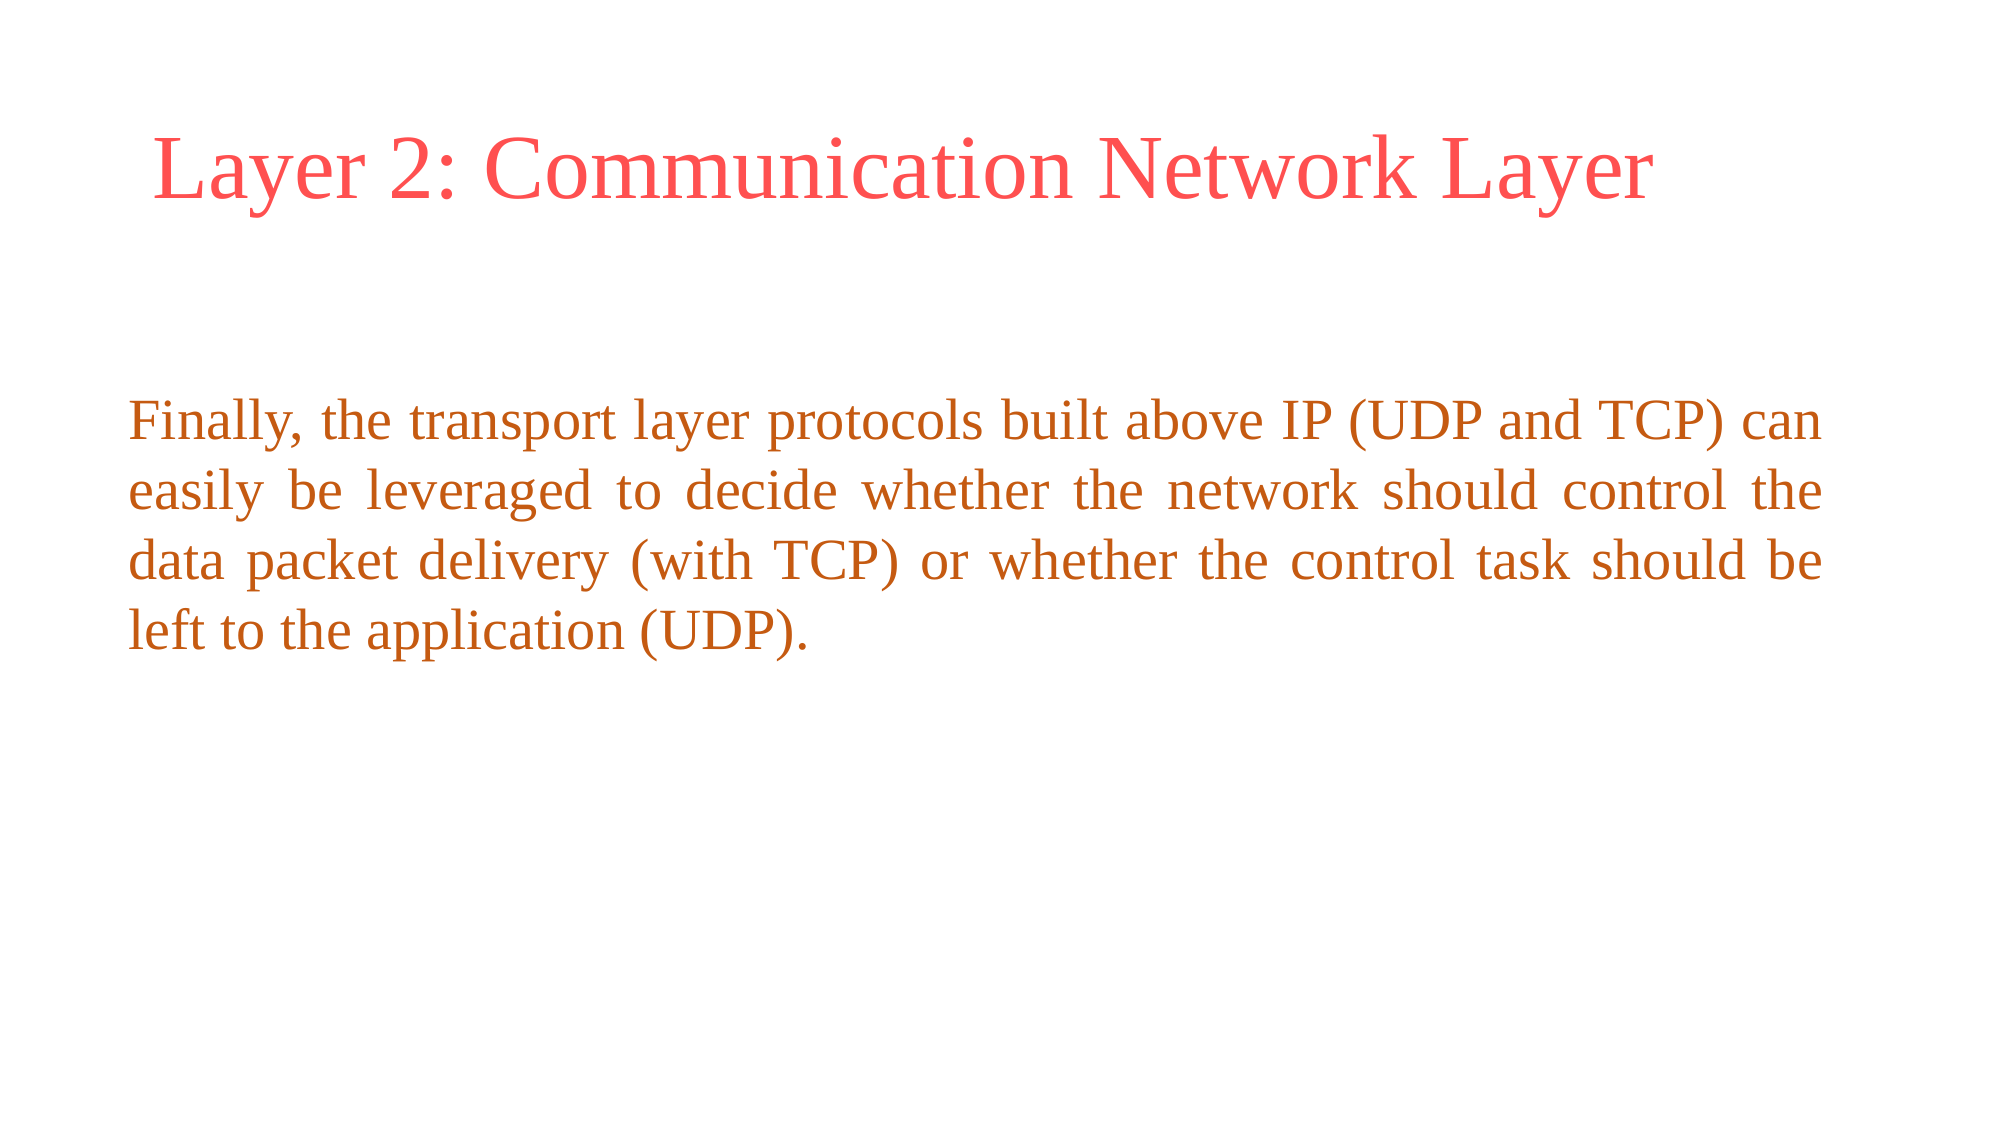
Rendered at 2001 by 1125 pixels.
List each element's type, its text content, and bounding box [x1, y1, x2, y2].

title Layer 2: Communication Network Layer [137, 59, 1863, 278]
text_box Finally, the transport layer protocols built above IP (UDP and TCP) can easily be leveraged to decide whether the network should control the data packet delivery (with TCP) or whether the control task should be left to the application (UDP). [113, 374, 1839, 669]
